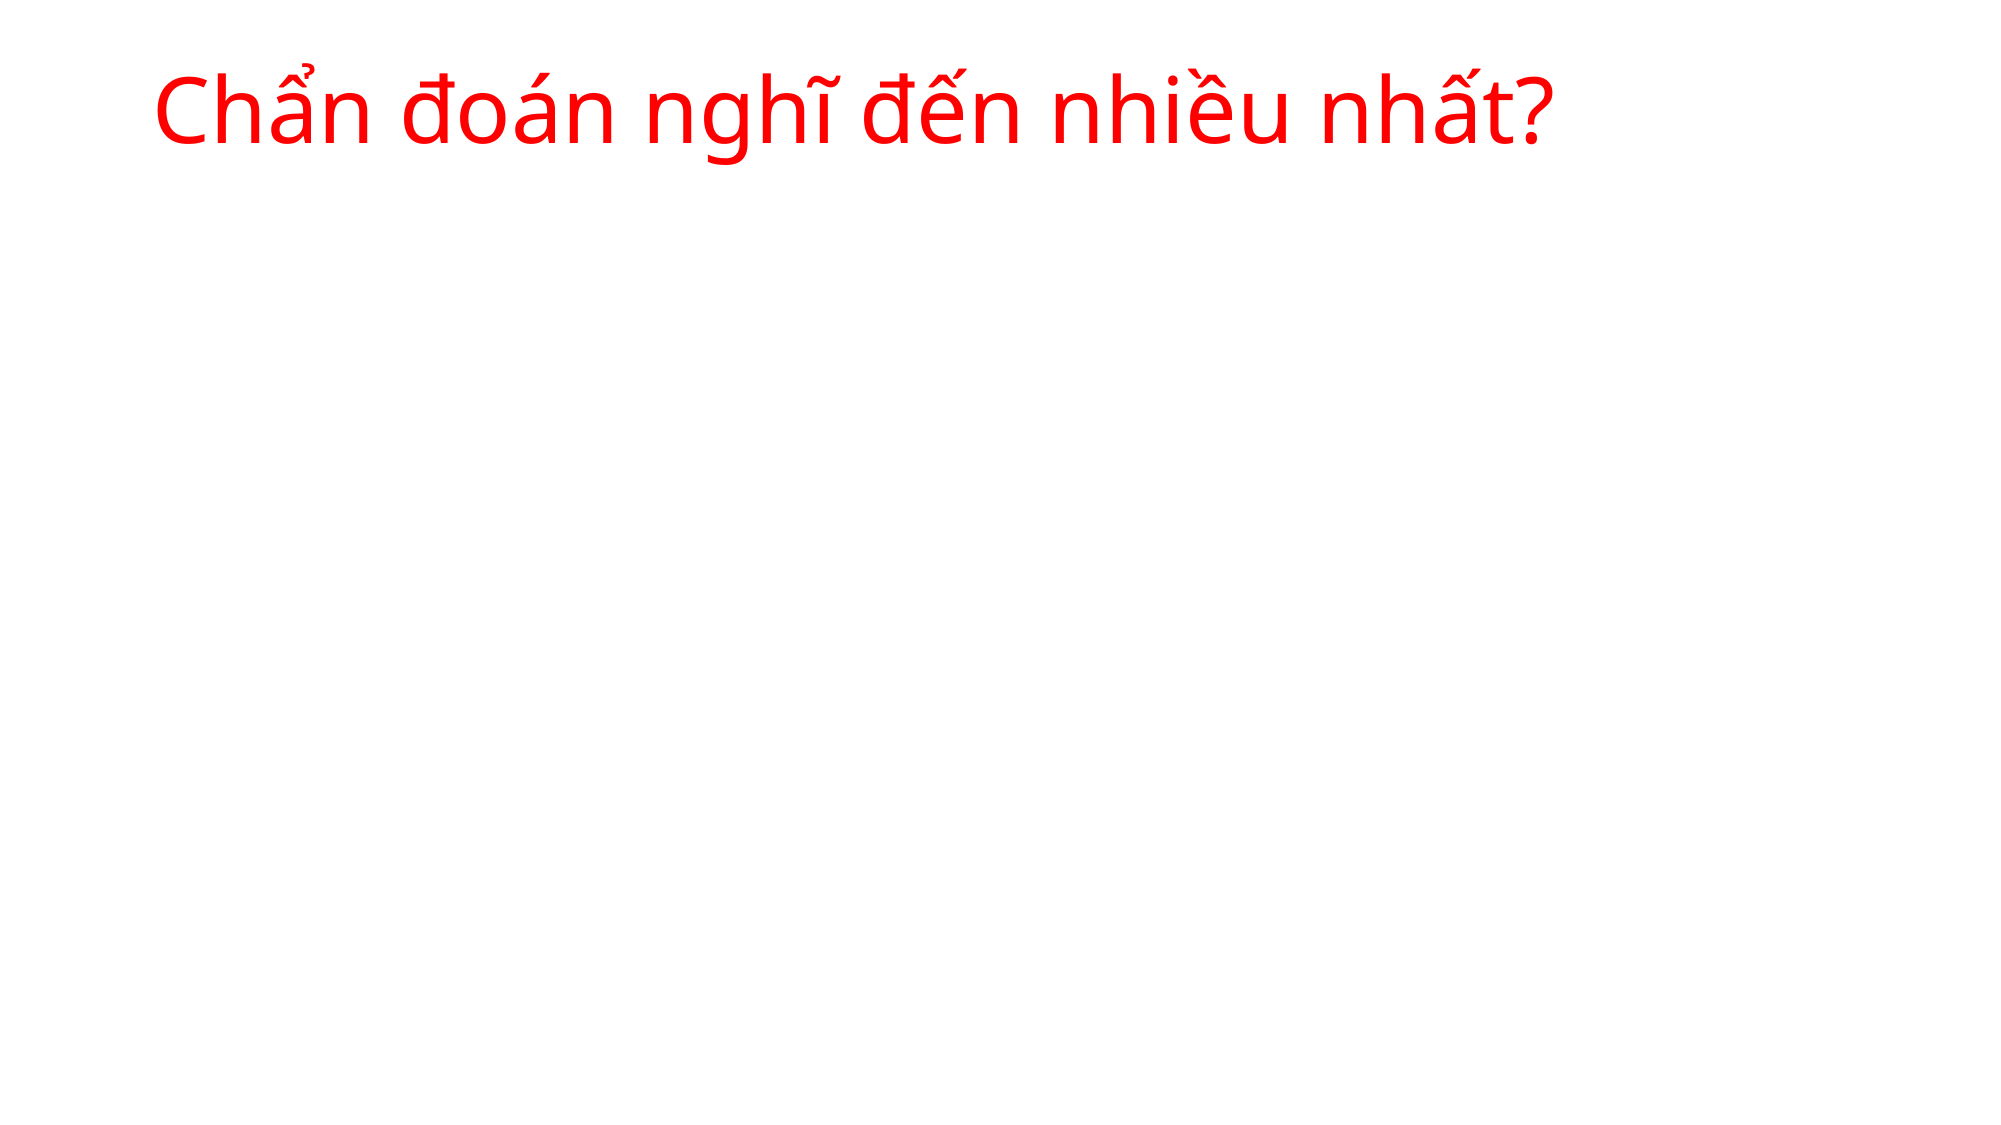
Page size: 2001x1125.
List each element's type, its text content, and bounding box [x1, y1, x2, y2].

title Chẩn đoán nghĩ đến nhiều nhất? [137, 59, 1863, 278]
